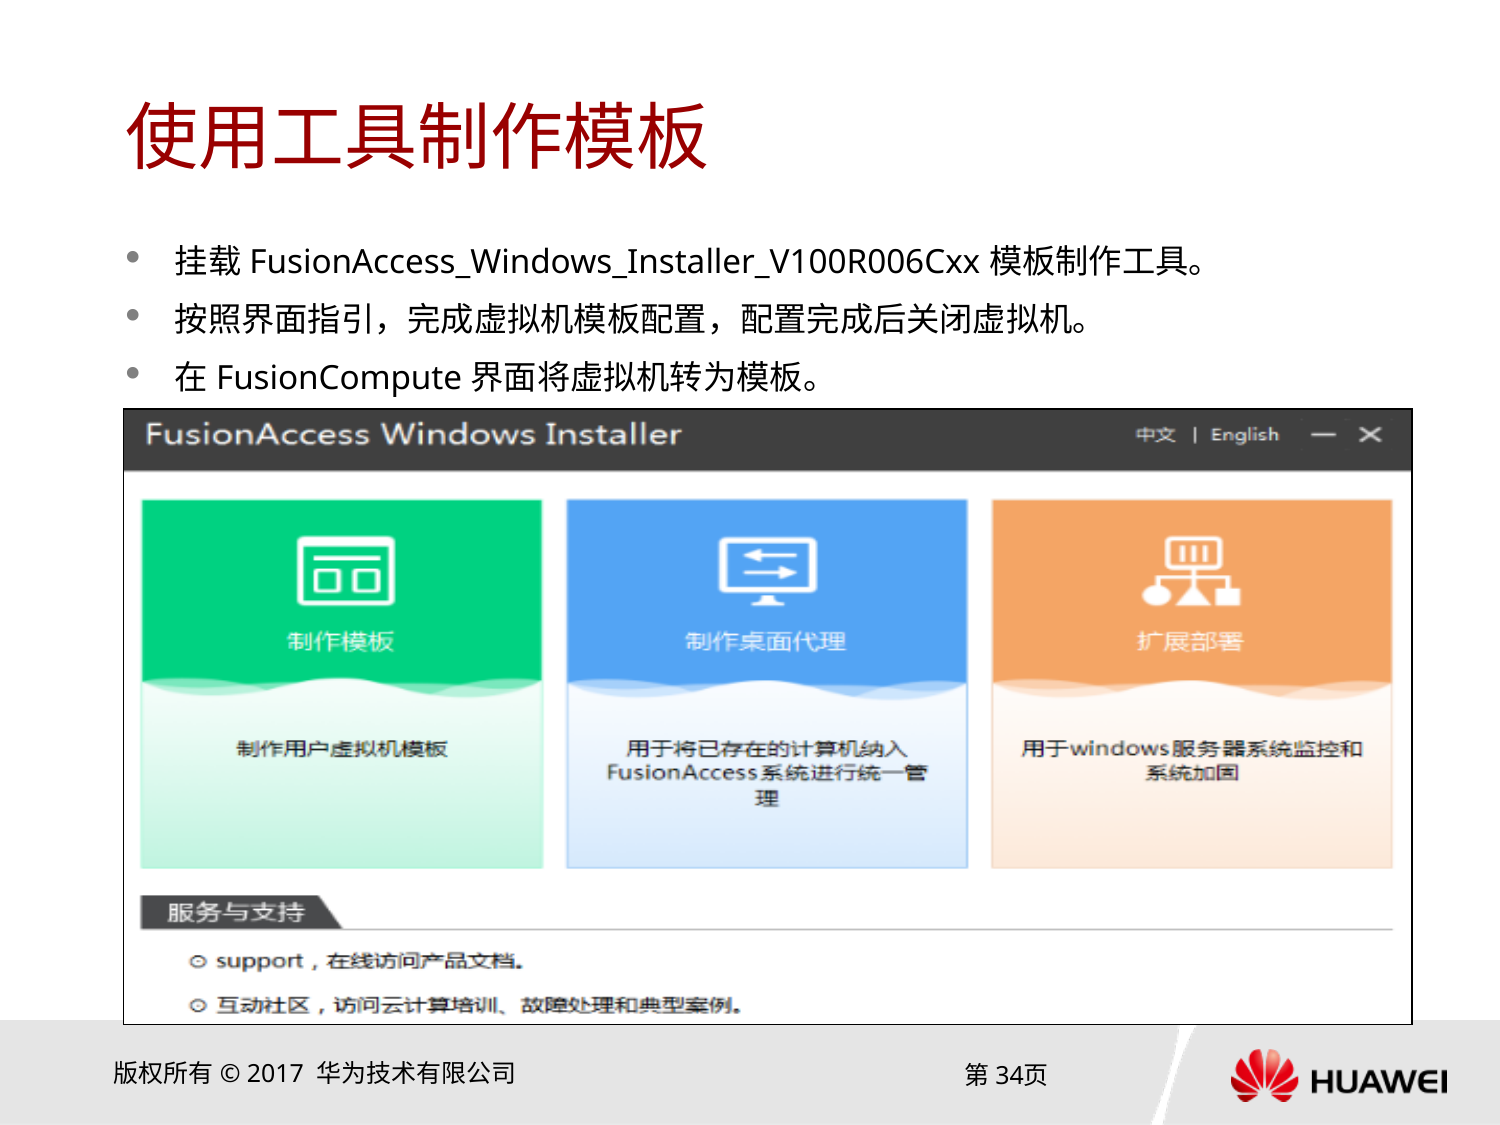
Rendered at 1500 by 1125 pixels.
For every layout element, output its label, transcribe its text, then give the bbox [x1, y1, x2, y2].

title 使用工具制作模板 [111, 63, 1412, 207]
picture [124, 409, 1412, 1024]
list 挂载FusionAccess_Windows_Installer_V100R006Cxx模板制作工具。 按照界面指引，完成虚拟机模板配置，配置完成后关闭虚拟机。 在FusionCompute界面将虚拟机转为模板。 [111, 225, 1420, 870]
picture [0, 1020, 1500, 1125]
